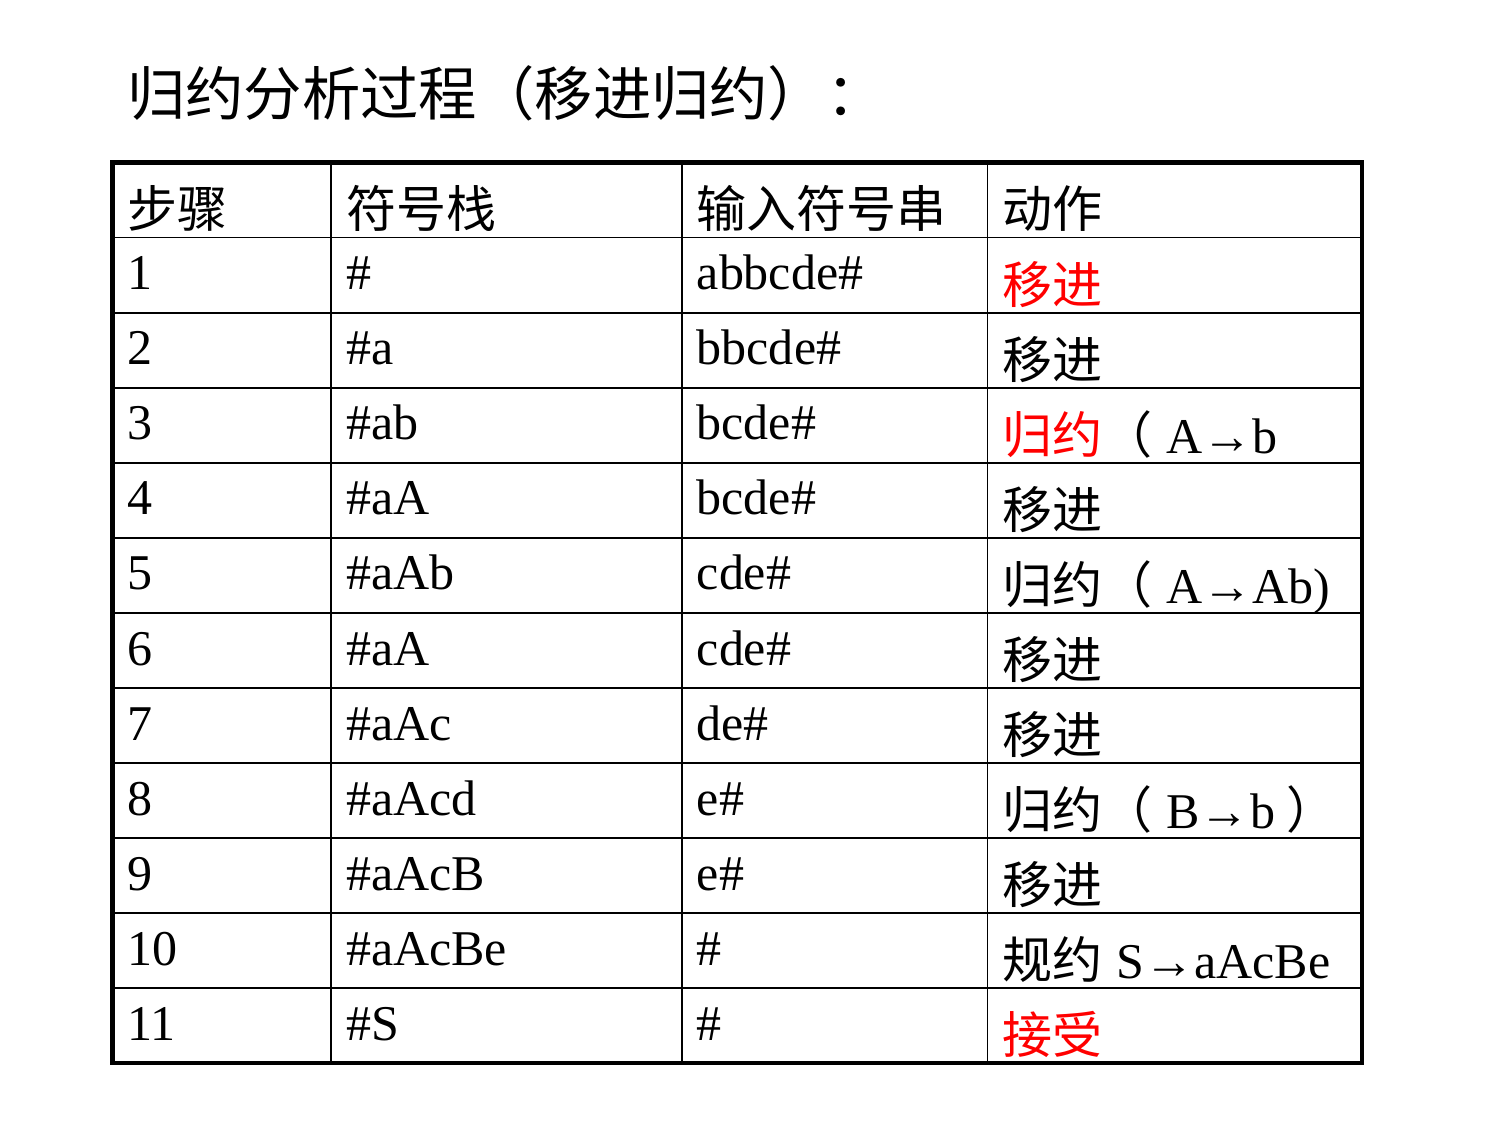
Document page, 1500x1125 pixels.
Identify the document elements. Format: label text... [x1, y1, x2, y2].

table_cell 规约S→aAcBe [988, 914, 1360, 987]
table_cell 接受 [988, 989, 1360, 1061]
table_cell bcde# [683, 389, 987, 462]
table_cell 移进 [988, 464, 1360, 537]
table_cell #aAb [332, 539, 681, 612]
table_cell 4 [115, 464, 330, 537]
table_cell 移进 [988, 839, 1360, 912]
table_header 输入符号串 [683, 165, 987, 237]
table_cell 2 [115, 314, 330, 387]
table_cell 归约（A→Ab) [988, 539, 1360, 612]
table_cell 6 [115, 614, 330, 687]
table_cell #aAcd [332, 764, 681, 837]
table_cell #aAc [332, 689, 681, 762]
table_cell #aAcBe [332, 914, 681, 987]
table_cell 移进 [988, 689, 1360, 762]
table_cell cde# [683, 539, 987, 612]
table_cell 移进 [988, 238, 1360, 312]
table_cell 5 [115, 539, 330, 612]
table_cell e# [683, 764, 987, 837]
table_header 动作 [988, 165, 1360, 237]
table_cell 移进 [988, 314, 1360, 387]
table_cell 归约（B→b） [988, 764, 1360, 837]
table_cell #aA [332, 614, 681, 687]
table_cell 7 [115, 689, 330, 762]
table_cell bbcde# [683, 314, 987, 387]
table_cell # [683, 914, 987, 987]
table_cell 11 [115, 989, 330, 1061]
table_cell #aAcB [332, 839, 681, 912]
table_cell cde# [683, 614, 987, 687]
table_cell 10 [115, 914, 330, 987]
table_header 步骤 [115, 165, 330, 237]
table_cell 9 [115, 839, 330, 912]
table_cell # [683, 989, 987, 1061]
table_cell e# [683, 839, 987, 912]
table_cell 移进 [988, 614, 1360, 687]
table_cell 3 [115, 389, 330, 462]
table_cell bcde# [683, 464, 987, 537]
table_cell abbcde# [683, 238, 987, 312]
table_cell # [332, 238, 681, 312]
table_cell de# [683, 689, 987, 762]
table_cell #a [332, 314, 681, 387]
table_cell #ab [332, 389, 681, 462]
table_cell #S [332, 989, 681, 1061]
table_cell 1 [115, 238, 330, 312]
table_cell #aA [332, 464, 681, 537]
text_box 归约分析过程（移进归约）： [112, 50, 1075, 135]
table_cell 归约（A→b [988, 389, 1360, 462]
table_cell 8 [115, 764, 330, 837]
table_header 符号栈 [332, 165, 681, 237]
